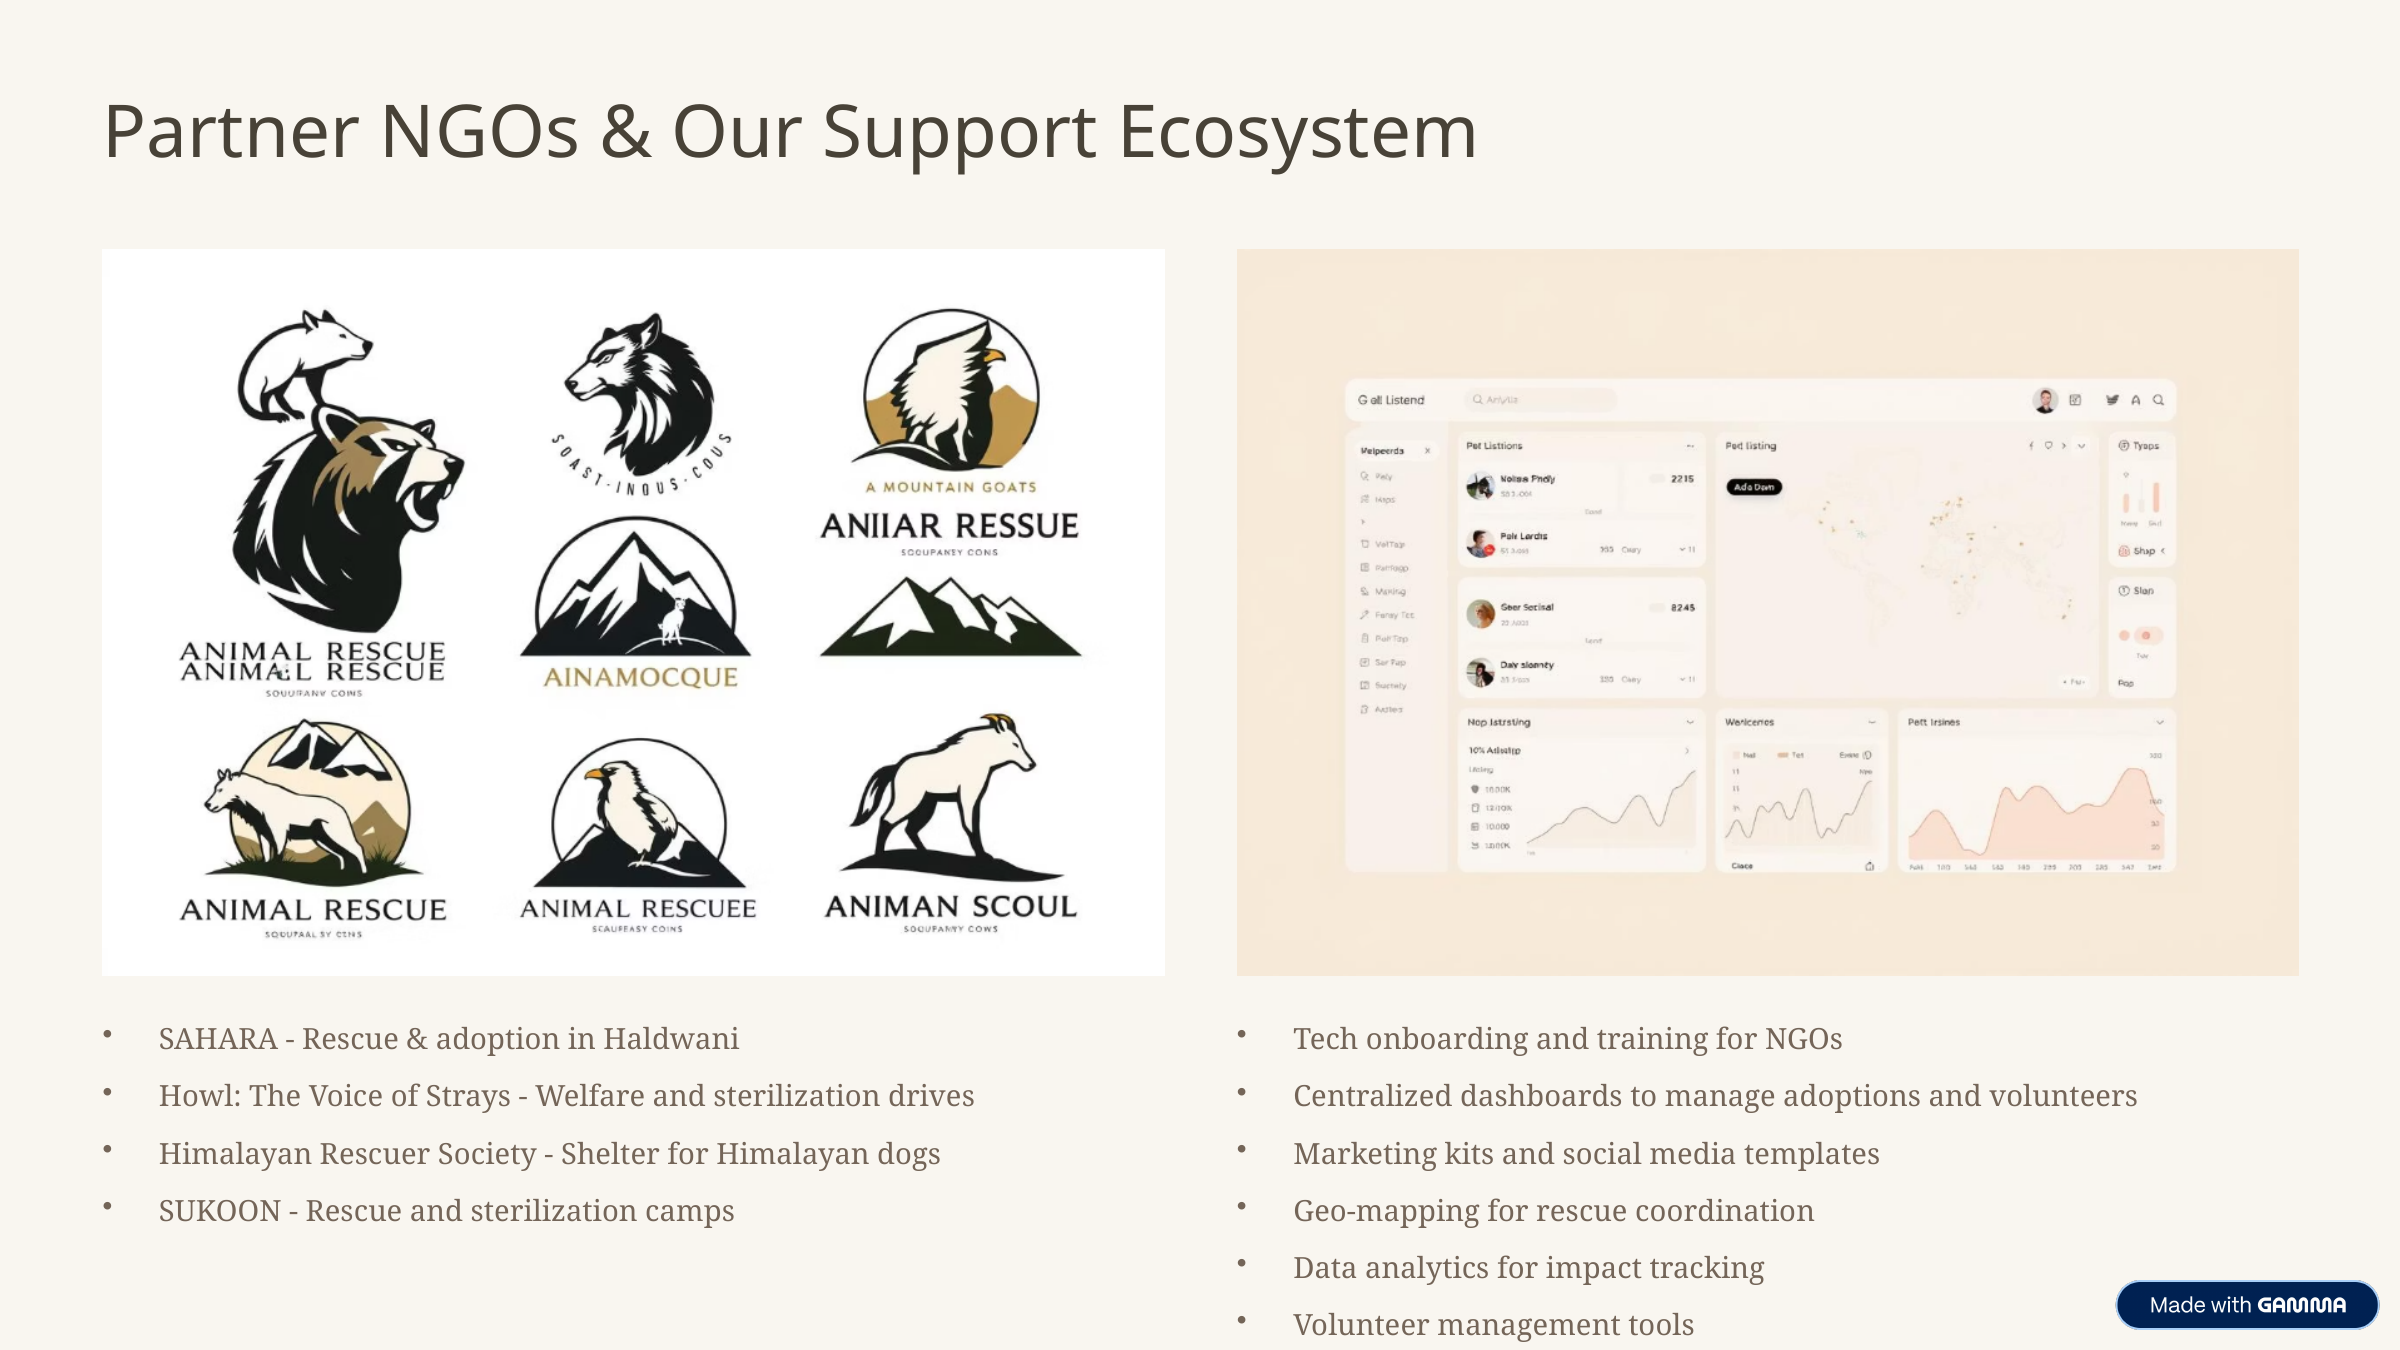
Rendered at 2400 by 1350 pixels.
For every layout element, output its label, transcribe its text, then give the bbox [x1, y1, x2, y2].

text_box Marketing kits and social media templates [1236, 1122, 2299, 1170]
picture [2106, 1271, 2389, 1339]
text_box Geo-mapping for rescue coordination [1236, 1180, 2299, 1228]
text_box Centralized dashboards to manage adoptions and volunteers [1236, 1065, 2299, 1113]
text_box SUKOON - Rescue and sterilization camps [102, 1180, 1165, 1228]
text_box Volunteer management tools [1236, 1294, 2299, 1342]
text_box Data analytics for impact tracking [1236, 1237, 2299, 1285]
text_box Howl: The Voice of Strays - Welfare and sterilization drives [102, 1065, 1165, 1113]
text_box Partner NGOs & Our Support Ecosystem [102, 80, 1560, 173]
picture [102, 249, 1165, 976]
picture [1236, 249, 2299, 976]
text_box Tech onboarding and training for NGOs [1236, 1008, 2299, 1056]
text_box SAHARA - Rescue & adoption in Haldwani [102, 1008, 1165, 1056]
text_box Himalayan Rescuer Society - Shelter for Himalayan dogs [102, 1122, 1165, 1170]
